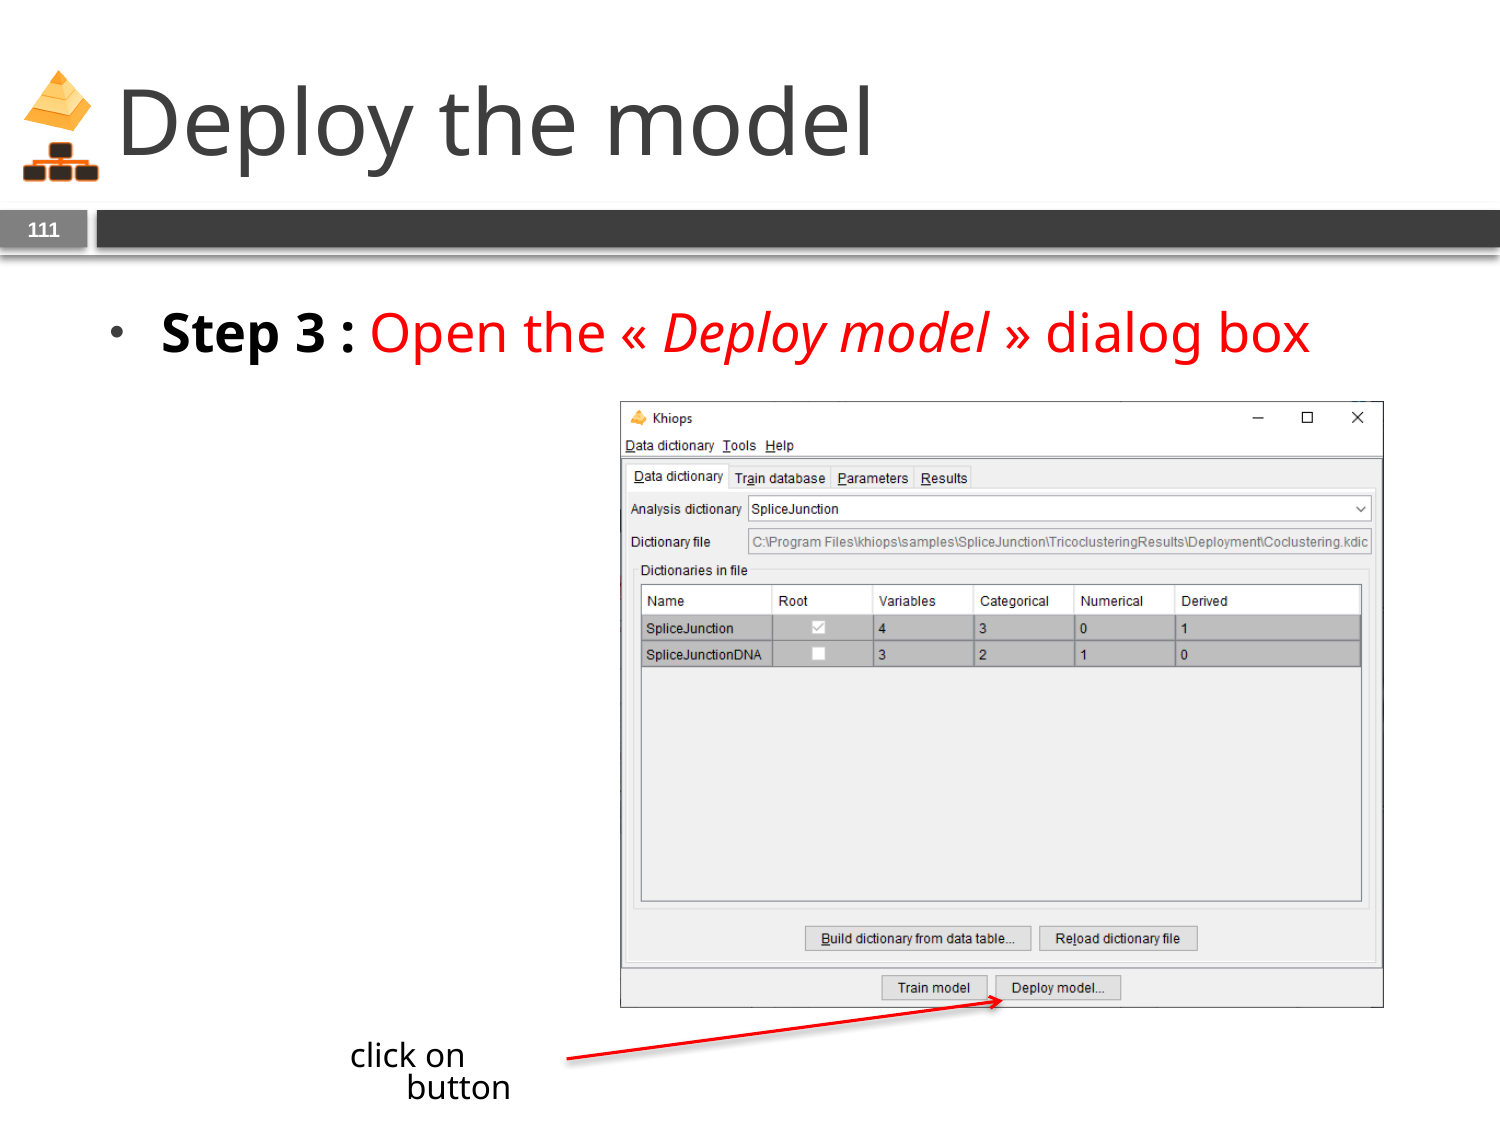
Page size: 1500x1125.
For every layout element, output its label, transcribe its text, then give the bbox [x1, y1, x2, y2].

picture [619, 401, 1384, 1008]
list Step 3 : Open the « Deploy model » dialog box [75, 291, 1477, 462]
picture [23, 65, 93, 133]
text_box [566, 1000, 1004, 1060]
title Deploy the model [100, 37, 1438, 200]
slide_number 111 [0, 208, 88, 249]
text_box click on button [275, 1034, 584, 1122]
picture [23, 142, 100, 182]
